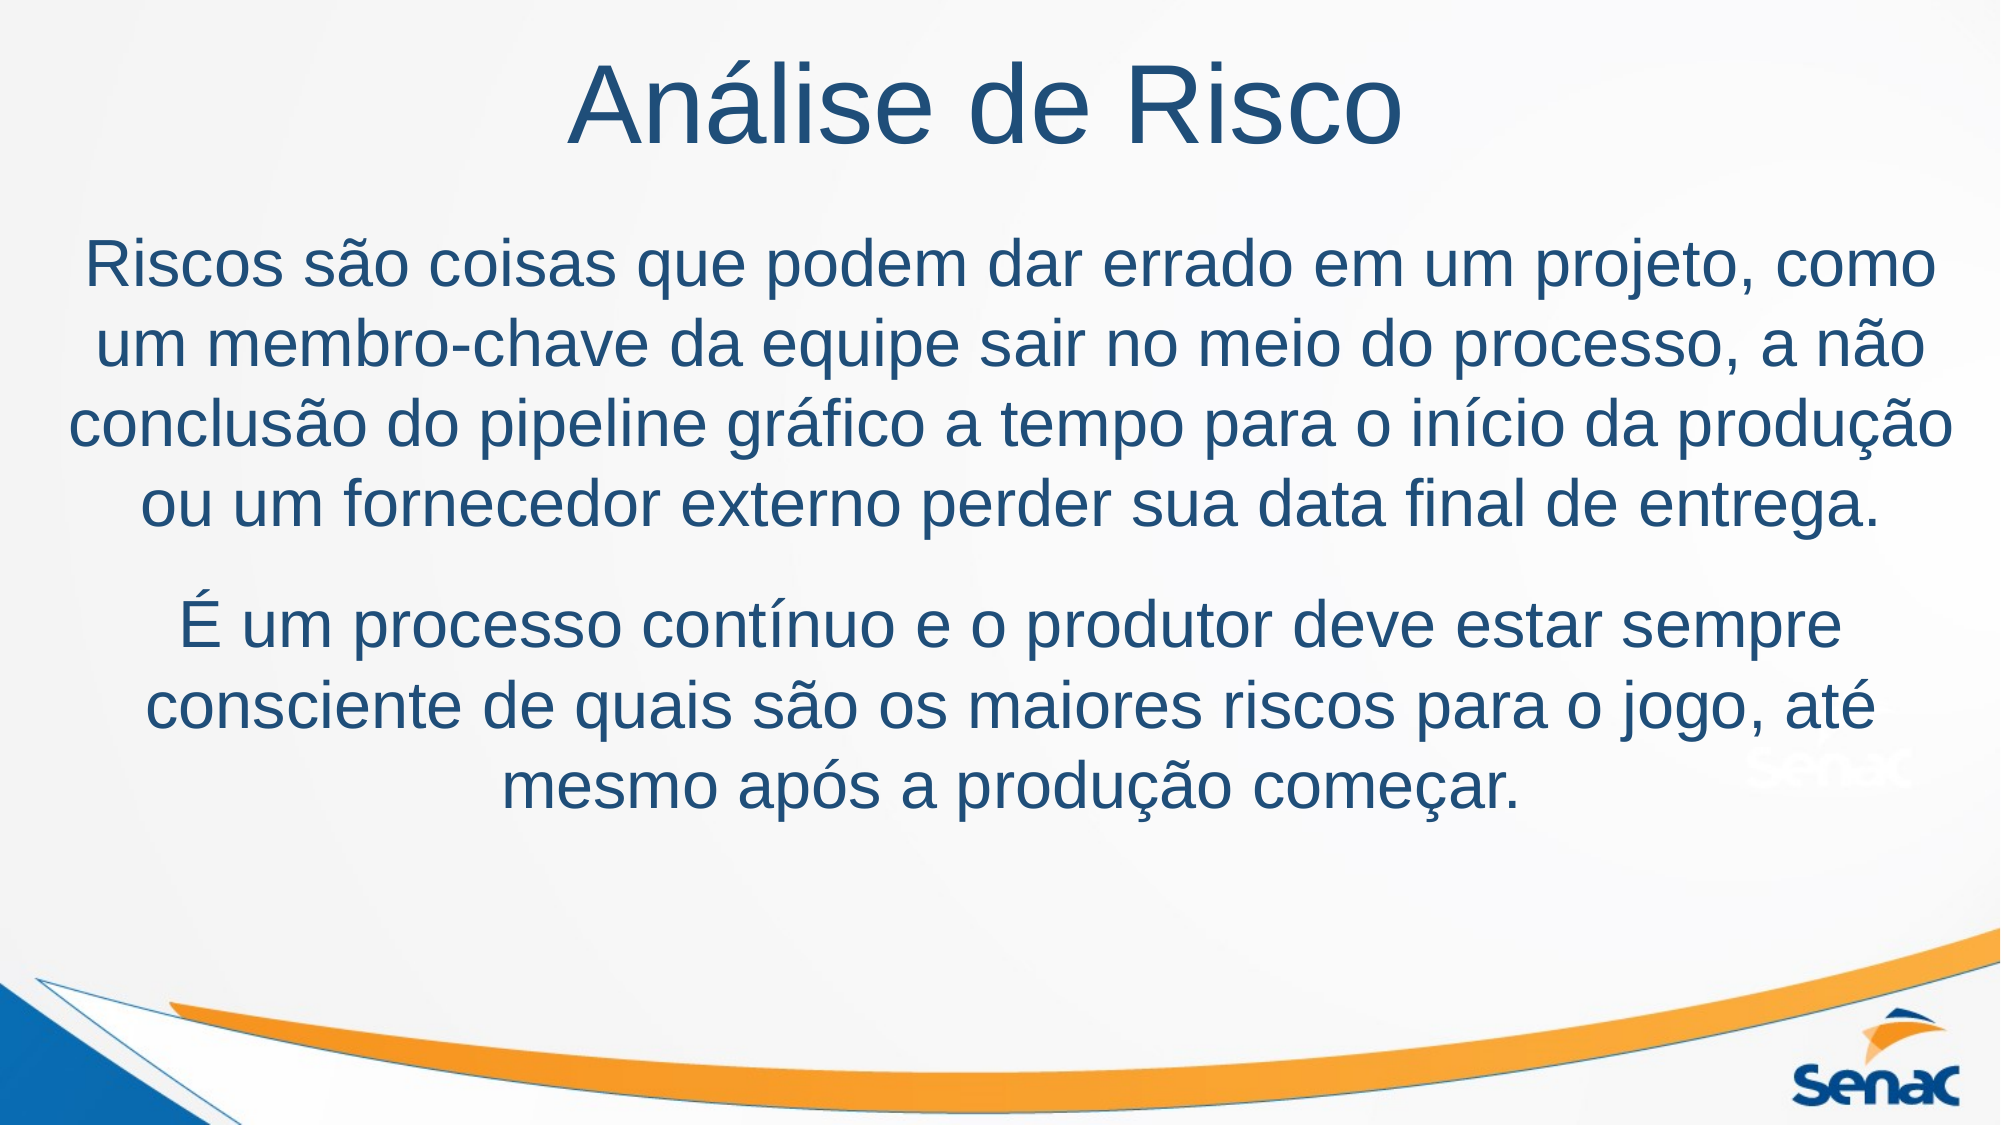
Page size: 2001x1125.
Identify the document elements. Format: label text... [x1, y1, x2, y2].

title Análise de Risco [0, 36, 1973, 178]
picture [0, 0, 2001, 1125]
list Riscos são coisas que podem dar errado em um projeto, como um membro-chave da equipe sair no meio do processo, a não conclusão do pipeline gráfico a tempo para o início da produção ou um fornecedor externo perder sua data final de entrega. É um processo contínuo e o produtor deve estar sempre consciente de quais são os maiores riscos para o jogo, até mesmo após a produção começar. [52, 211, 1973, 1048]
